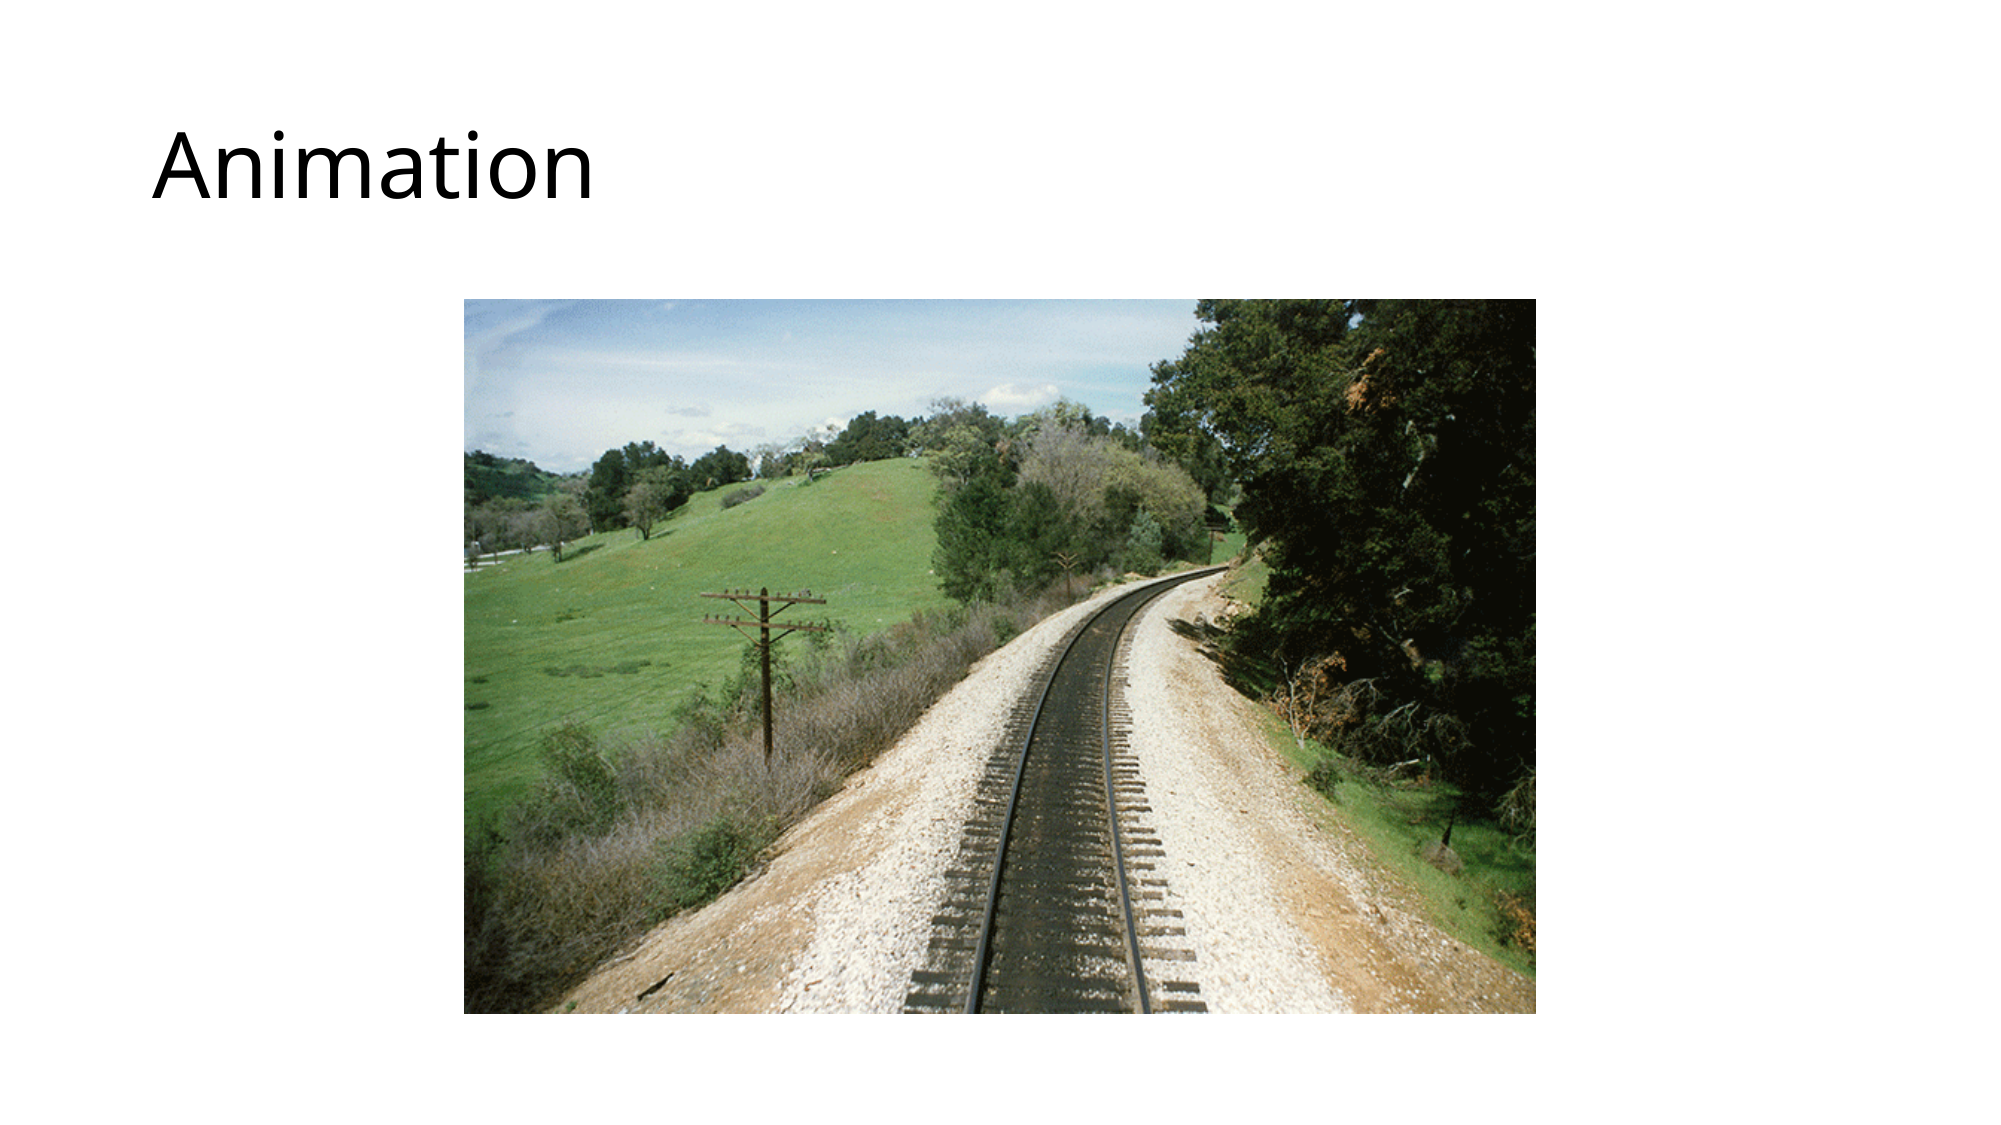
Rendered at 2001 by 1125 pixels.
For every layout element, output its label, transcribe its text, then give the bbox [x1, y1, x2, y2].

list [464, 298, 1536, 1014]
title Animation [137, 59, 1863, 278]
